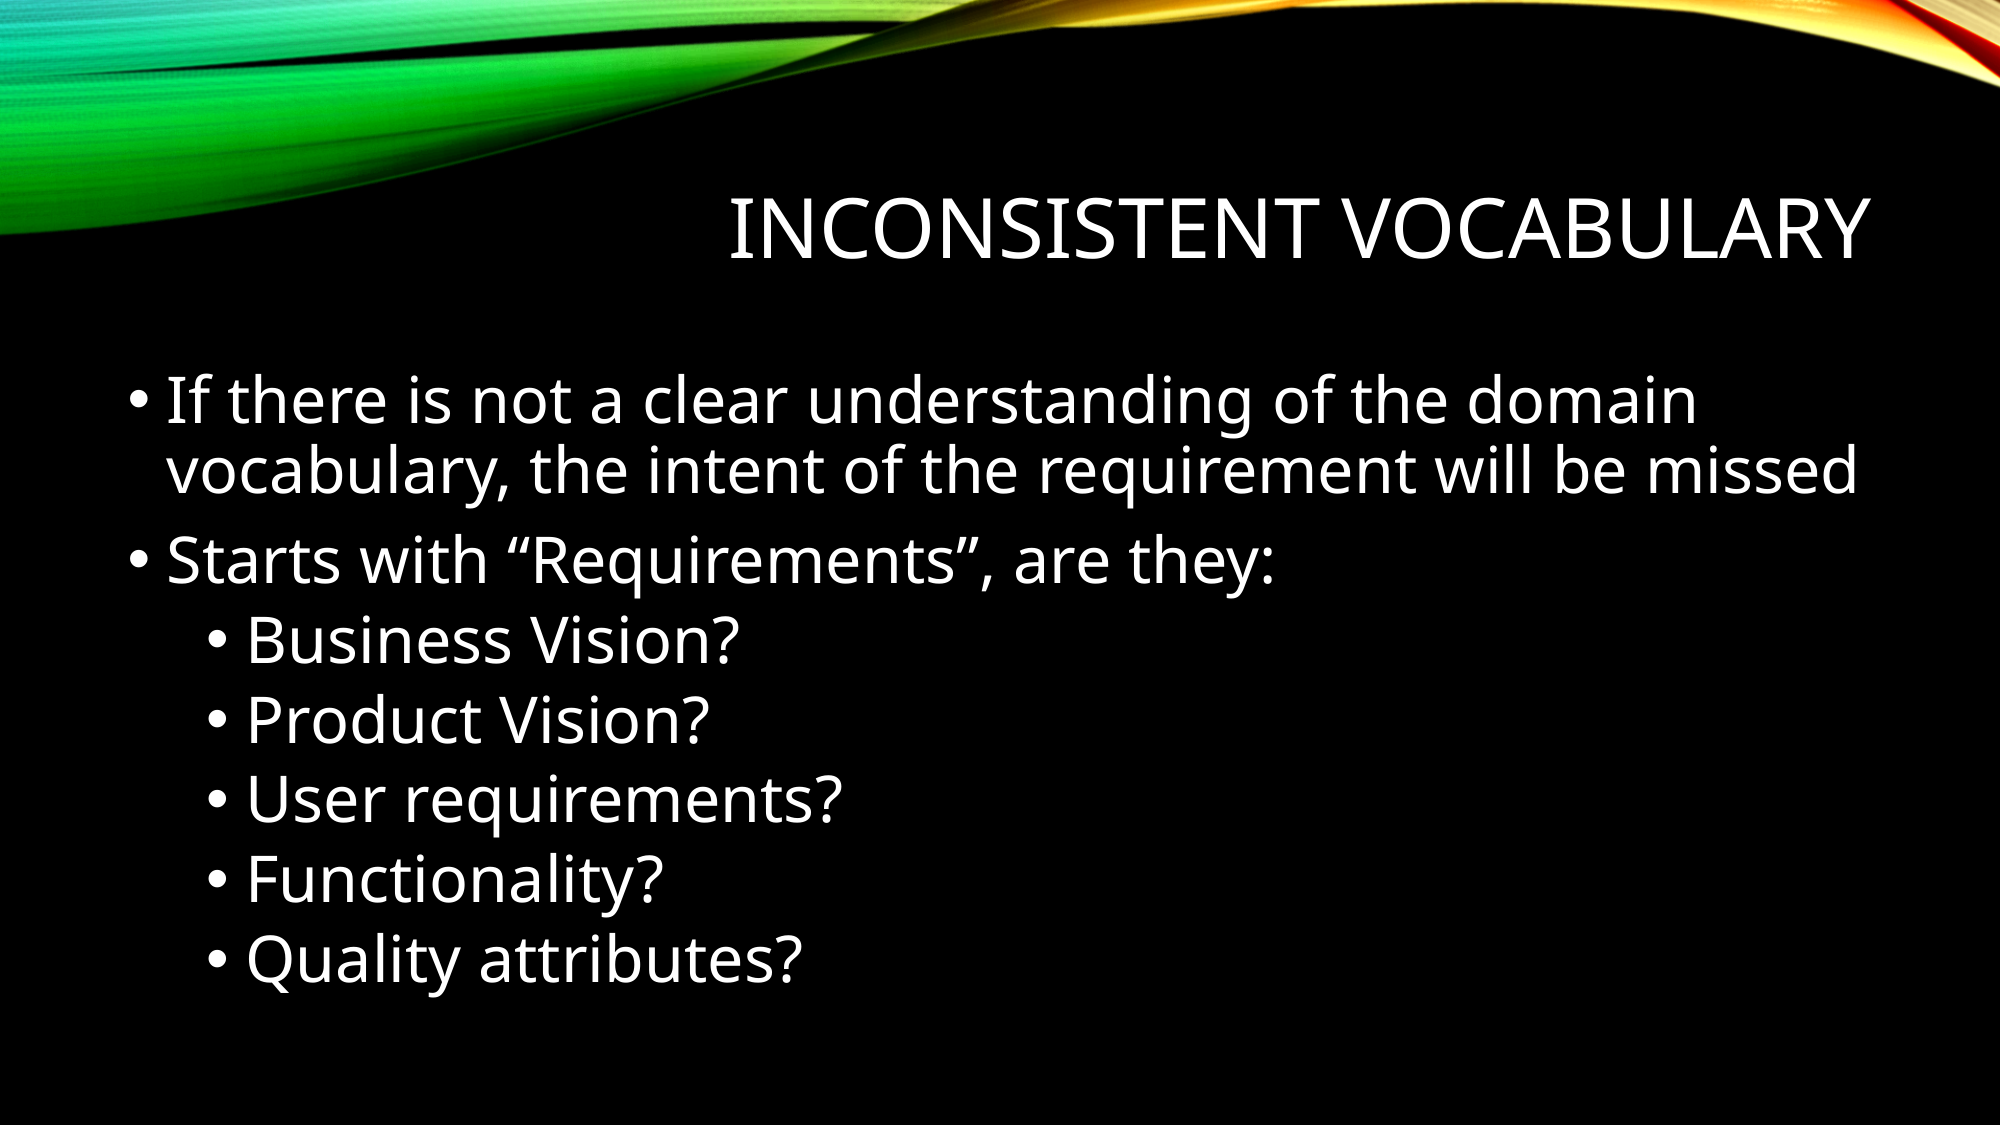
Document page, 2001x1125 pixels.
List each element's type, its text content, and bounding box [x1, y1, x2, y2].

title Inconsistent vocabulary [474, 125, 1888, 338]
picture [0, 0, 2000, 237]
list If there is not a clear understanding of the domain vocabulary, the intent of the requirement will be missed Starts with “Requirements”, are they: Business Vision? Product Vision? User requirements? Functionality? Quality attributes? [112, 360, 1888, 1021]
